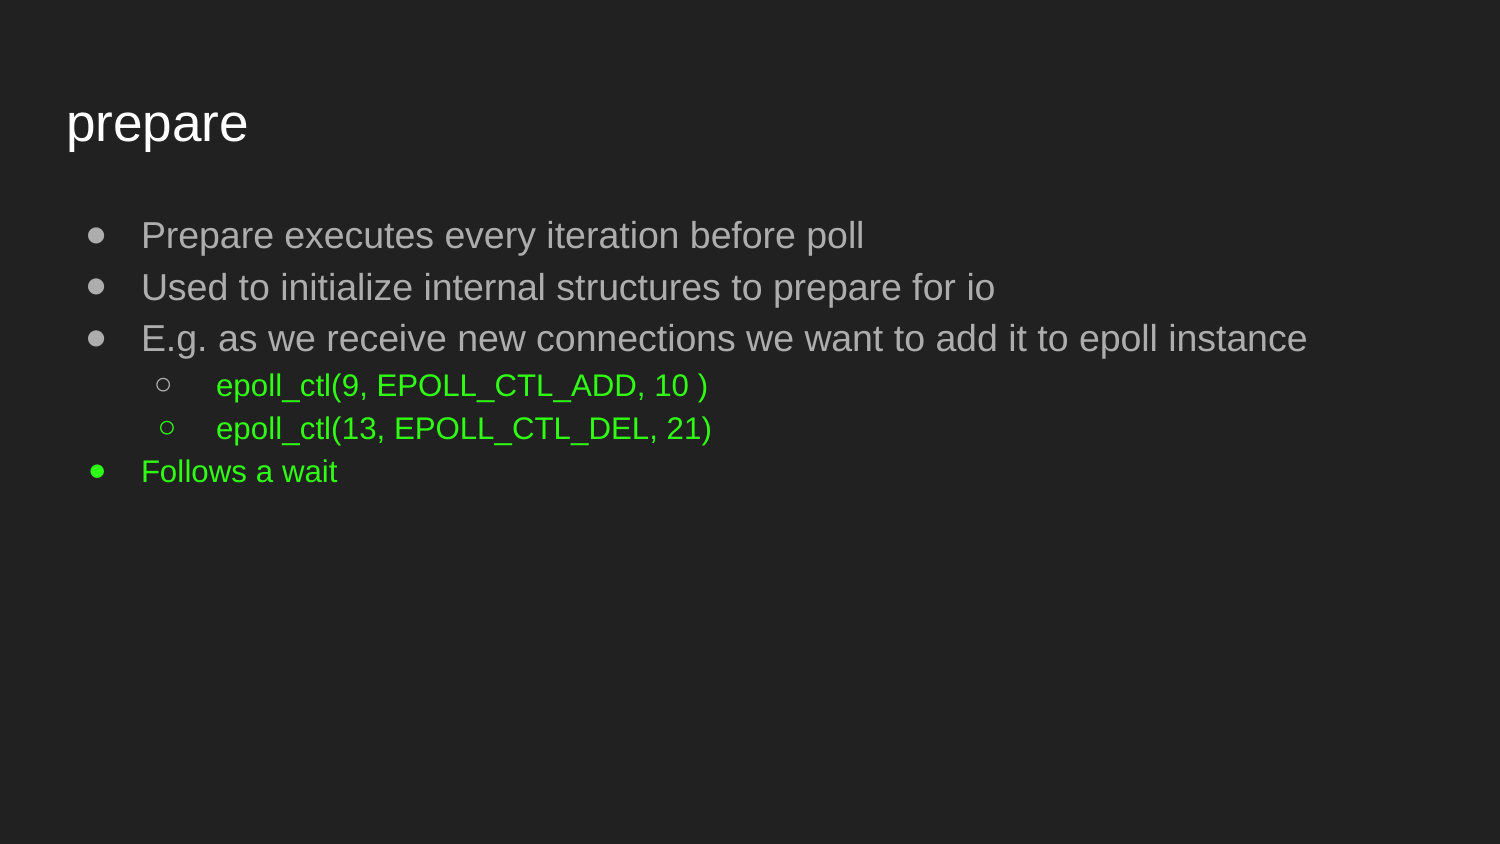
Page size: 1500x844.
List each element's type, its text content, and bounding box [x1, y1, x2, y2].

list Prepare executes every iteration before poll Used to initialize internal structures to prepare for io E.g. as we receive new connections we want to add it to epoll instance epoll_ctl(9, EPOLL_CTL_ADD, 10 ) epoll_ctl(13, EPOLL_CTL_DEL, 21) Follows a wait [51, 189, 1449, 750]
title prepare [51, 72, 1449, 167]
